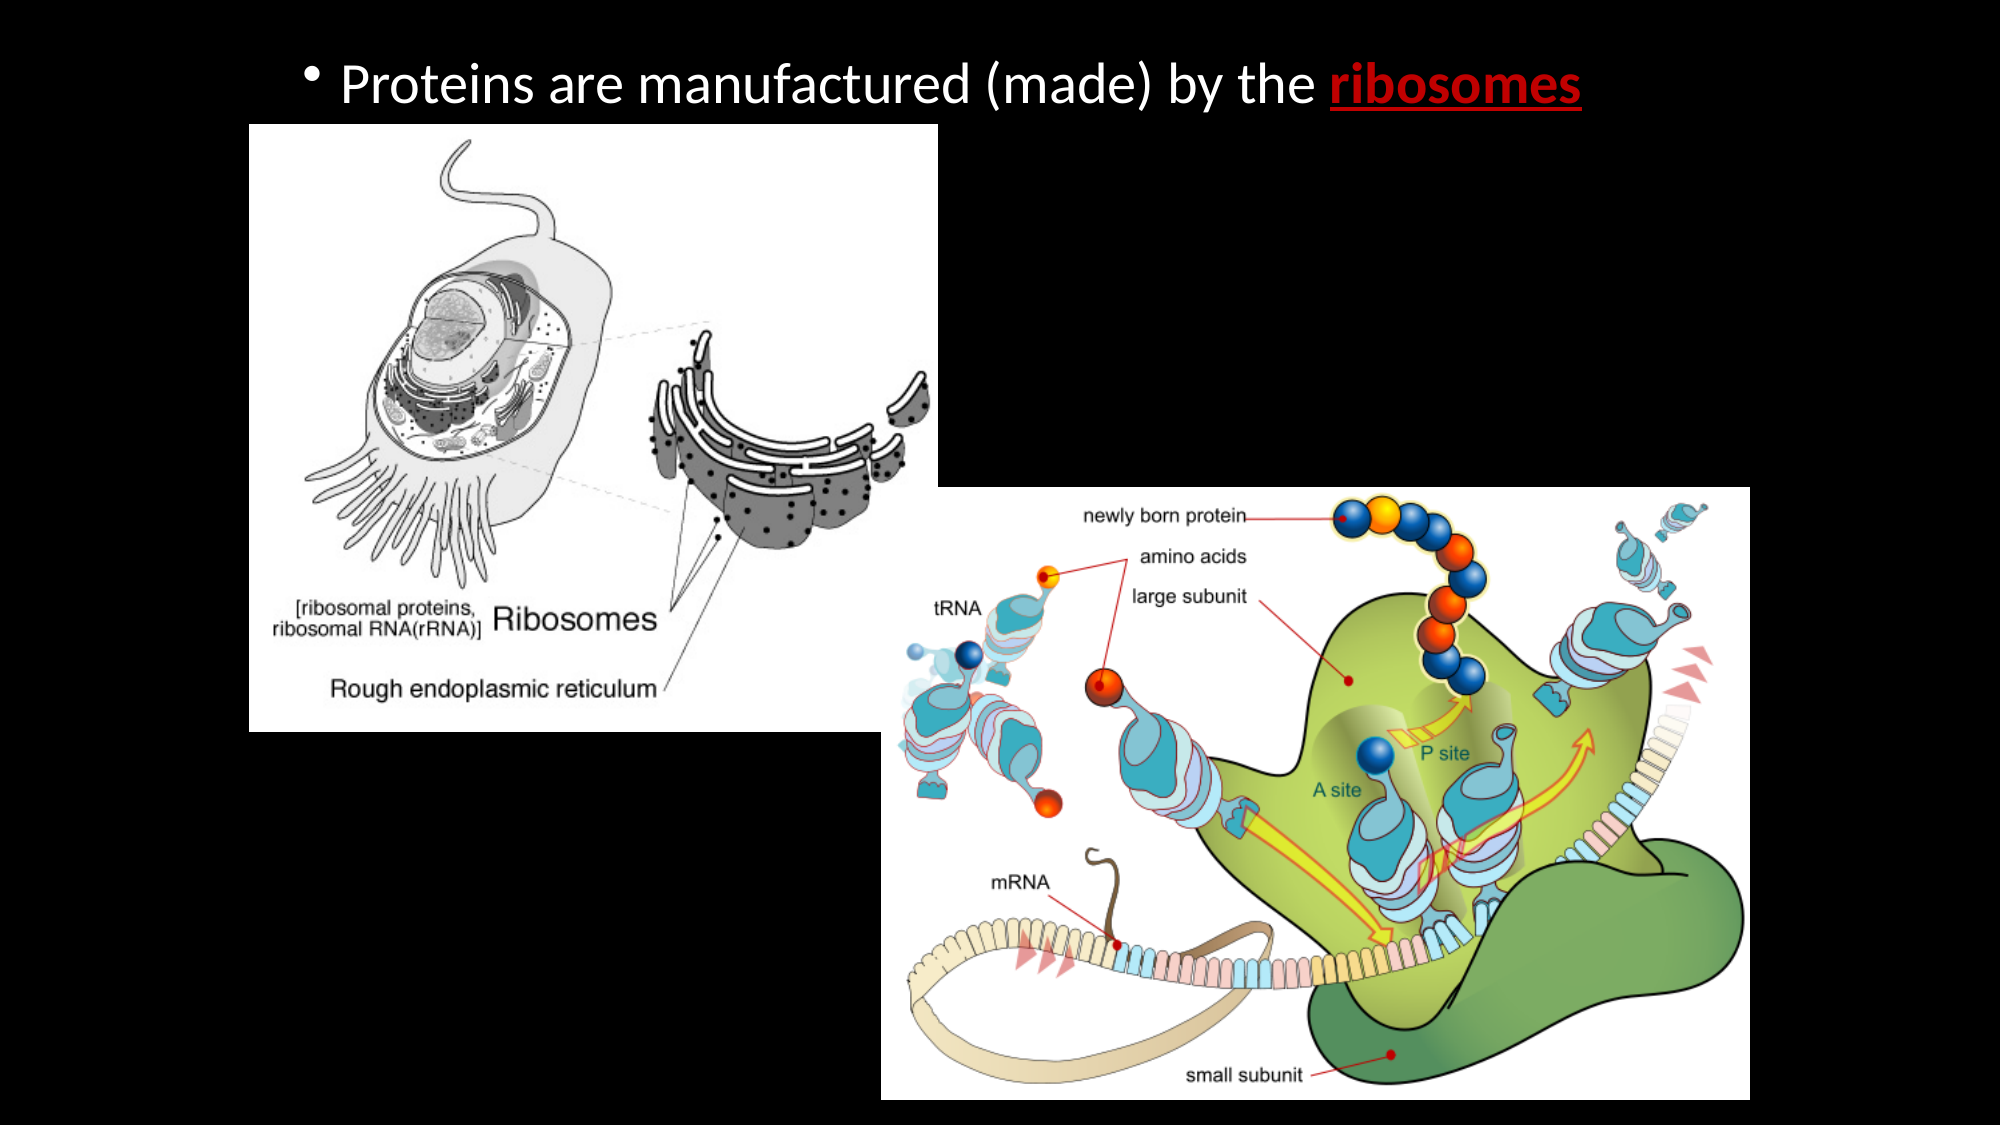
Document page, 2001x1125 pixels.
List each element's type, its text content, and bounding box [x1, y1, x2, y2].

picture [249, 124, 1750, 1100]
text_box Proteins are manufactured (made) by the ribosomes [287, 37, 1675, 123]
